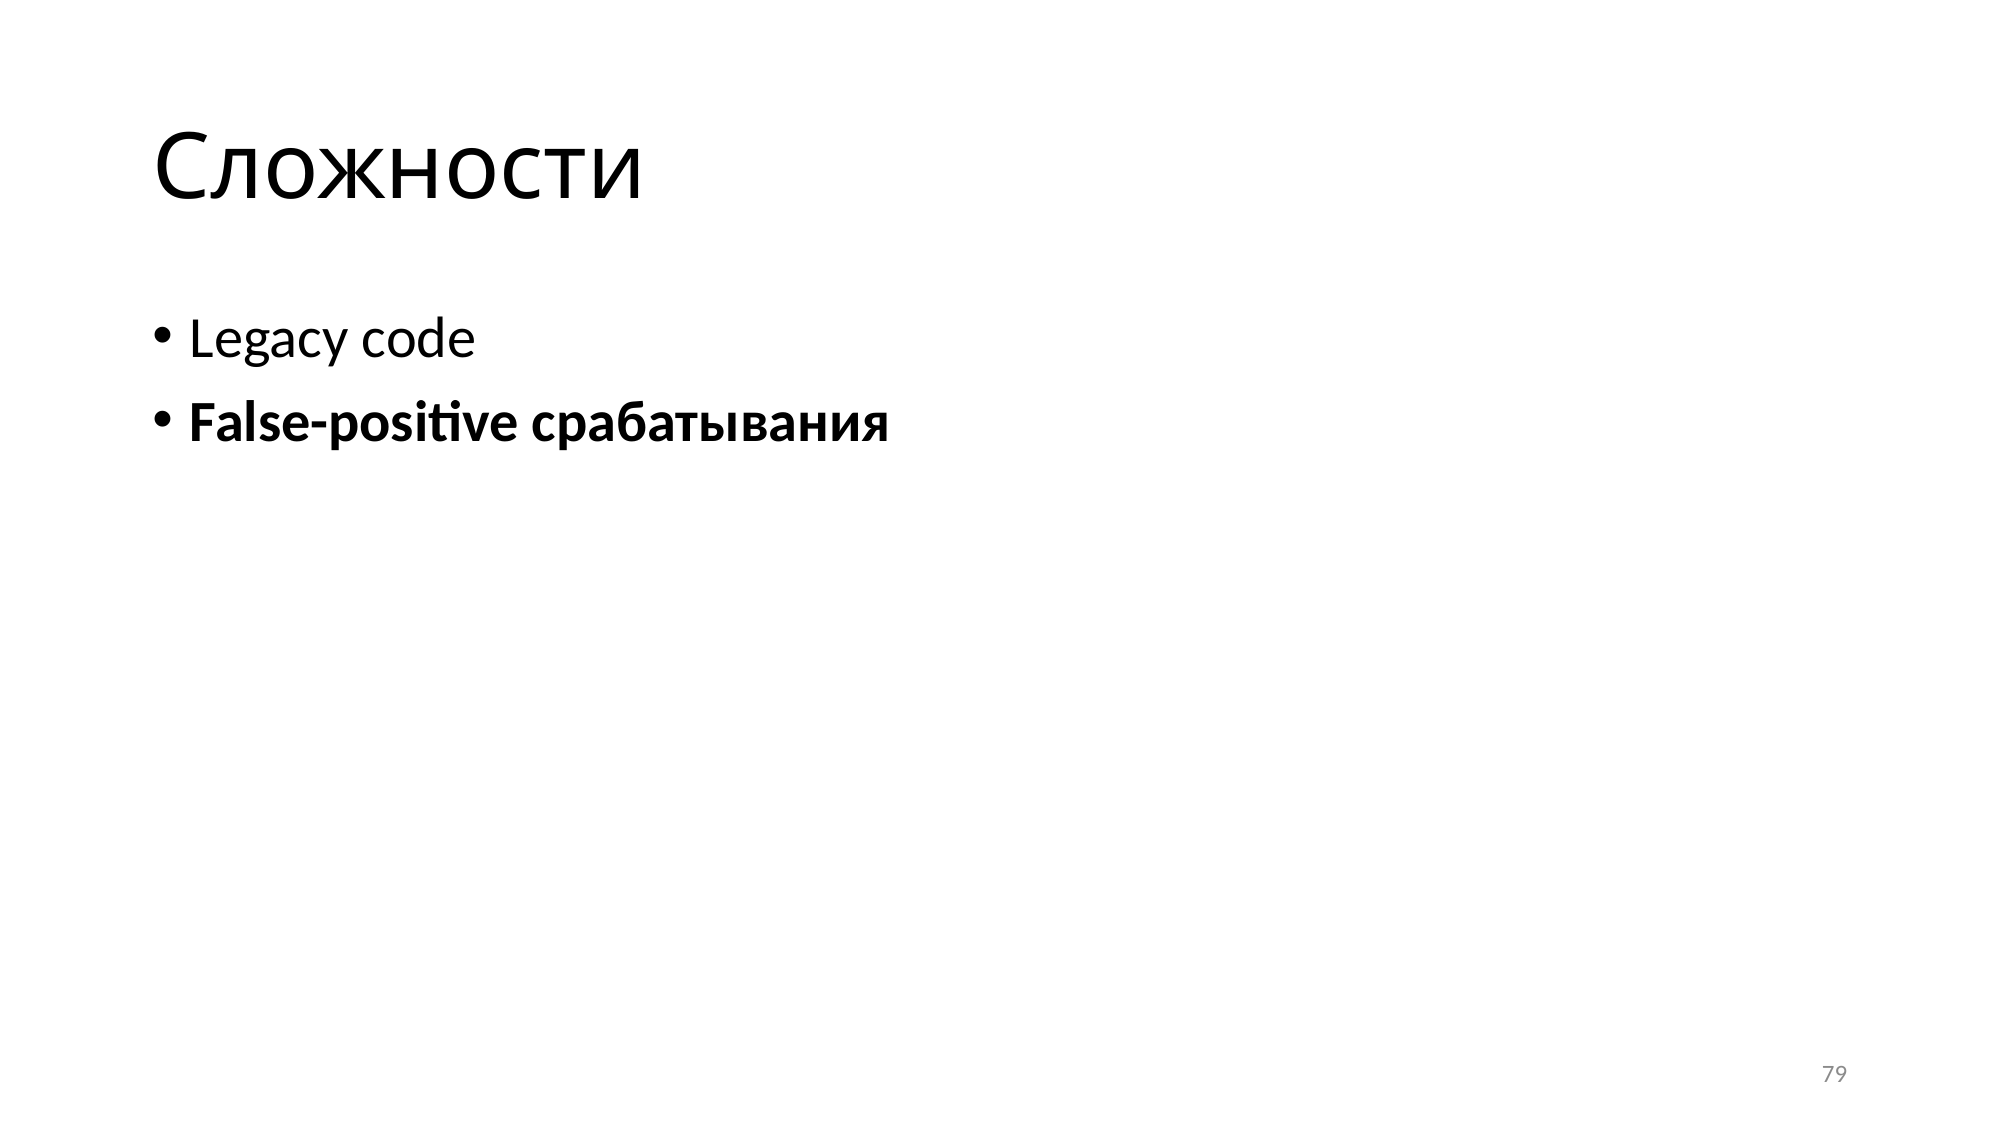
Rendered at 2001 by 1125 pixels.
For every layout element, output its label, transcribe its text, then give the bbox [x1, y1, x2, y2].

list Legacy code False-positive срабатывания [137, 299, 1863, 1014]
title Сложности [137, 59, 1863, 278]
slide_number 79 [1412, 1042, 1863, 1103]
